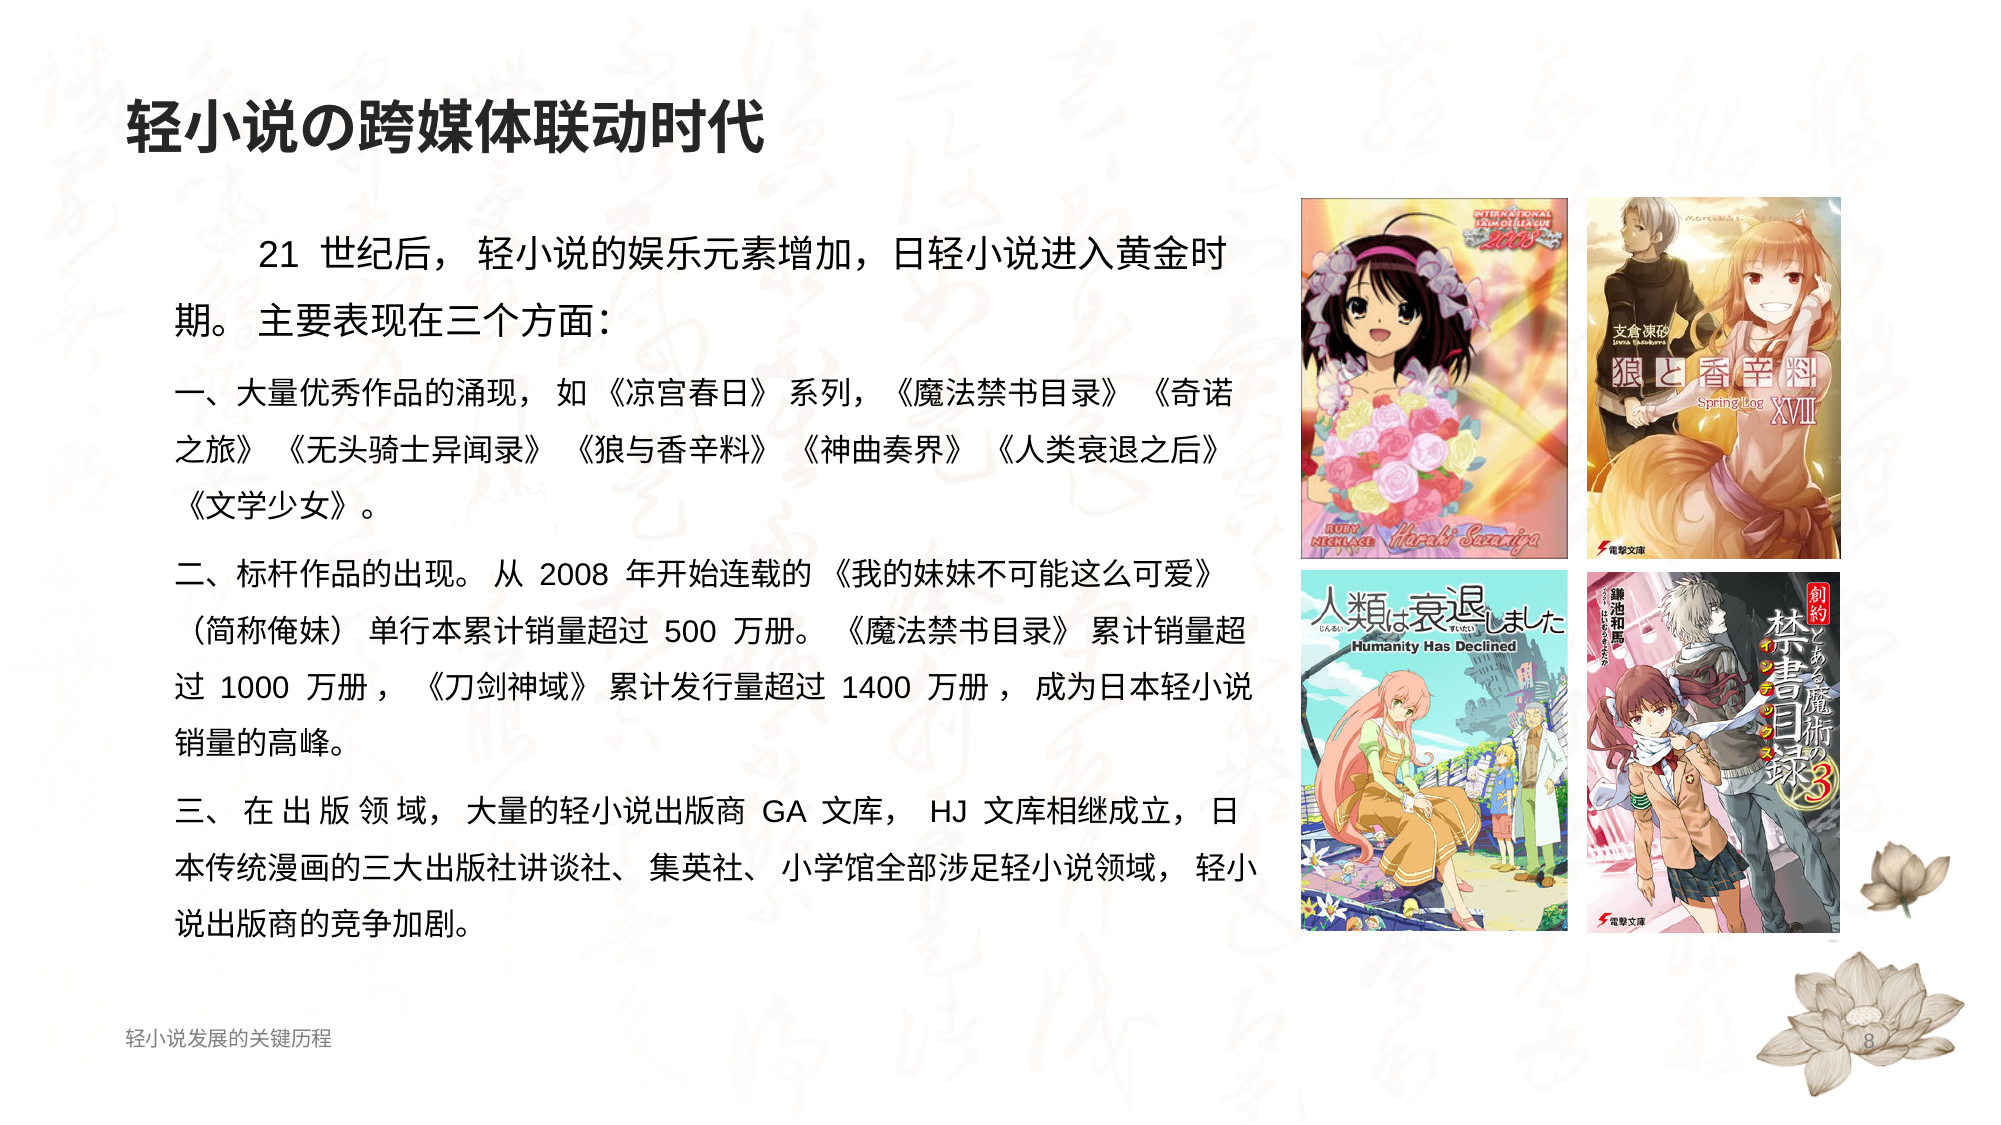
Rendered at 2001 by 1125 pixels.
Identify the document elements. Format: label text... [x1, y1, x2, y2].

title 轻小说の跨媒体联动时代 [109, 0, 1890, 169]
text_box 21 世纪后， 轻小说的娱乐元素增加，日轻小说进入黄金时期。 主要表现在三个方面： 一、大量优秀作品的涌现， 如 《凉宫春日》 系列，《魔法禁书目录》 《奇诺之旅》 《无头骑士异闻录》 《狼与香辛料》 《神曲奏界》 《人类衰退之后》 《文学少女》。 二、标杆作品的出现。 从 2008 年开始连载的 《我的妹妹不可能这么可爱》 （简称俺妹） 单行本累计销量超过 500 万册。 《魔法禁书目录》 累计销量超过 1000 万册 ， 《刀剑神域》 累计发行量超过 1400 万册 ， 成为日本轻小说销量的高峰。 三、 在 出 版 领 域， 大量的轻小说出版商 GA 文库， HJ 文库相继成立， 日本传统漫画的三大出版社讲谈社、 集英社、 小学馆全部涉足轻小说领域， 轻小说出版商的竞争加剧。 [159, 199, 1275, 949]
slide_number 8 [1412, 1023, 1890, 1058]
picture [0, 0, 2000, 1125]
footer 轻小说发展的关键历程 [109, 1023, 790, 1058]
